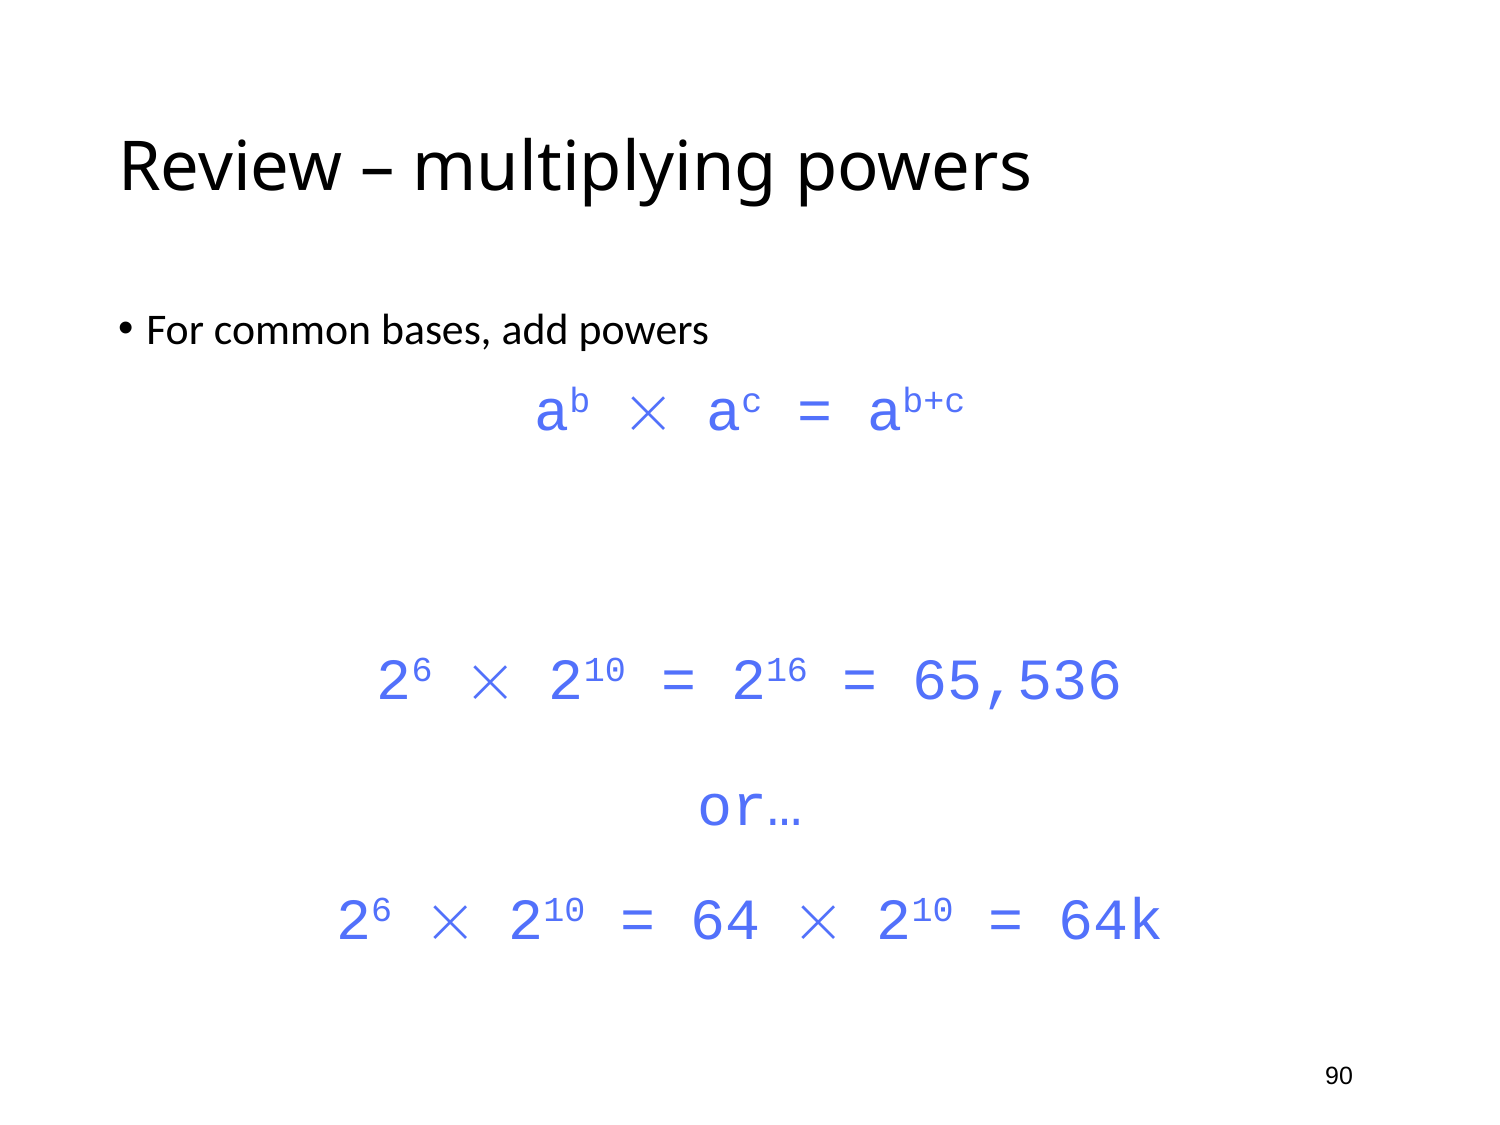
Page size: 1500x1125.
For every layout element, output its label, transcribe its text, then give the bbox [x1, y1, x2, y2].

list For common bases, add powers [103, 299, 1397, 1014]
text_box 26  210 = 216 = 65,536 or… 26  210 = 64  210 = 64k [321, 645, 1179, 959]
title Review – multiplying powers [103, 59, 1397, 278]
text_box ab  ac = ab+c [519, 362, 981, 450]
